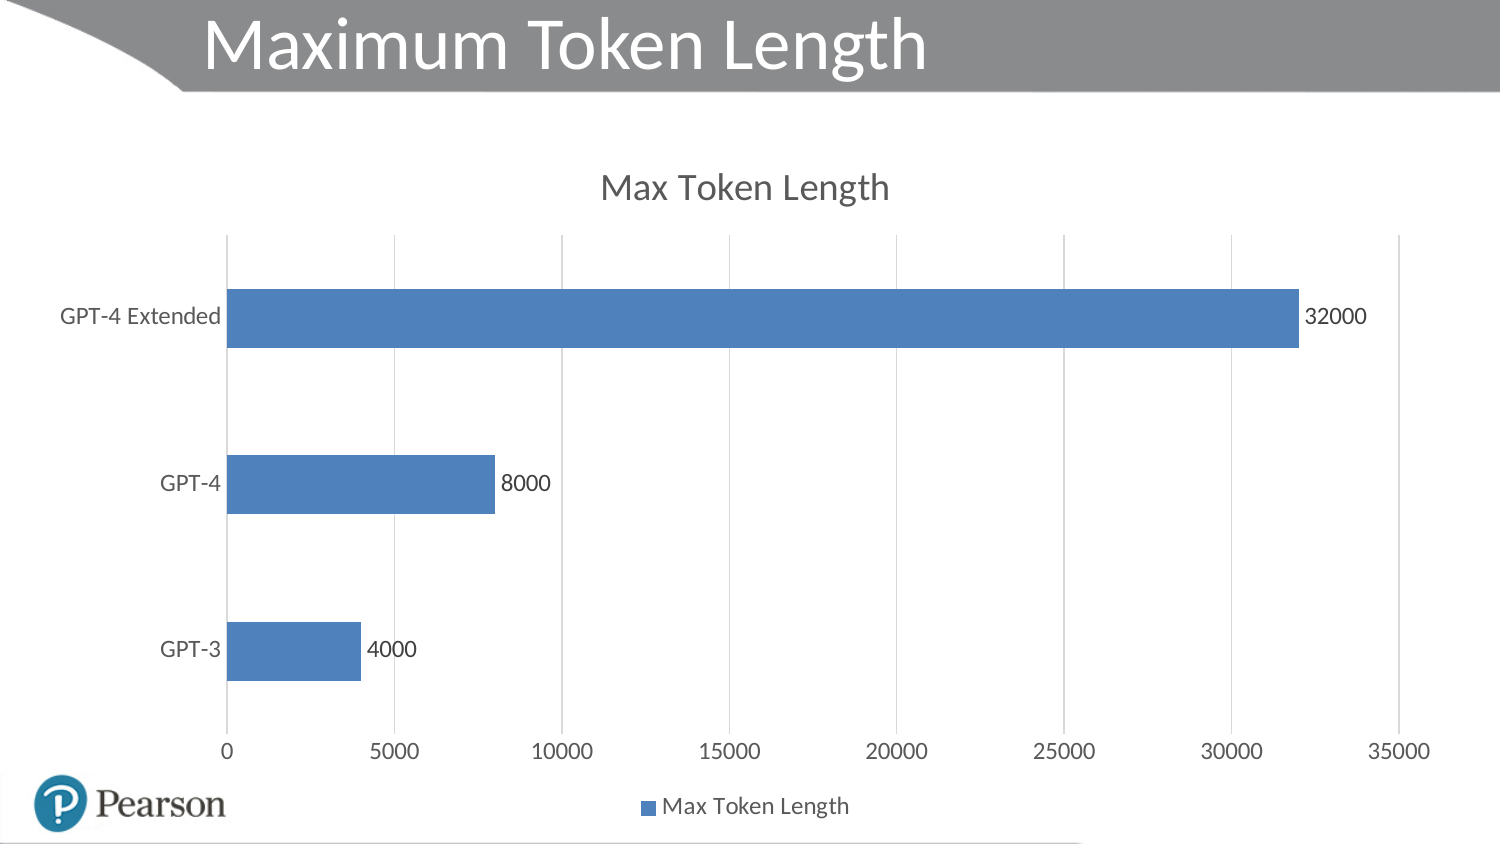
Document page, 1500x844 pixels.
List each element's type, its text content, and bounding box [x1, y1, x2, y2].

chart [31, 136, 1459, 828]
title Maximum Token Length [187, 0, 1426, 79]
picture [0, 0, 1500, 844]
